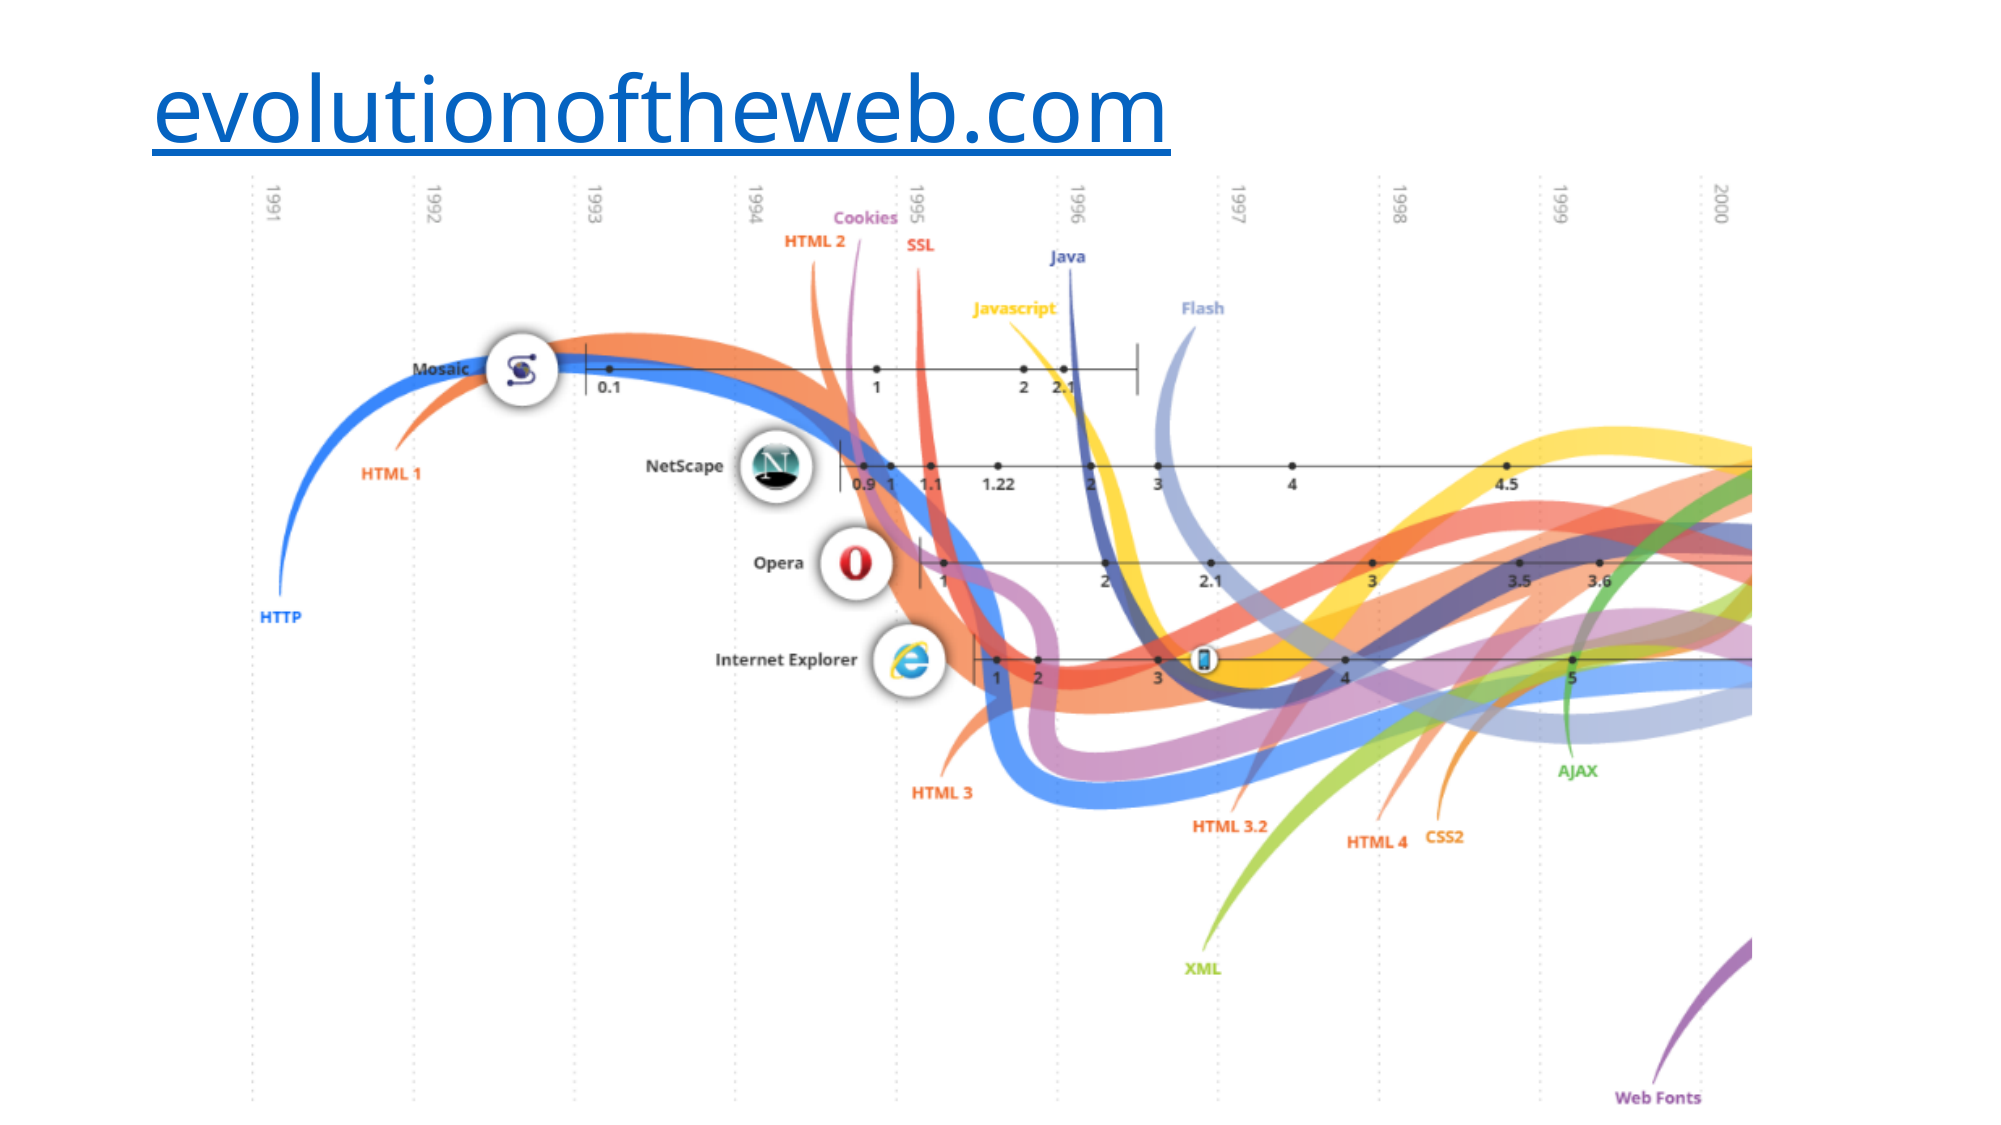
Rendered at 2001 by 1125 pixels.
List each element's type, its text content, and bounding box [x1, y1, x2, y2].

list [247, 171, 1753, 1107]
title evolutionoftheweb.com [137, 0, 1863, 218]
